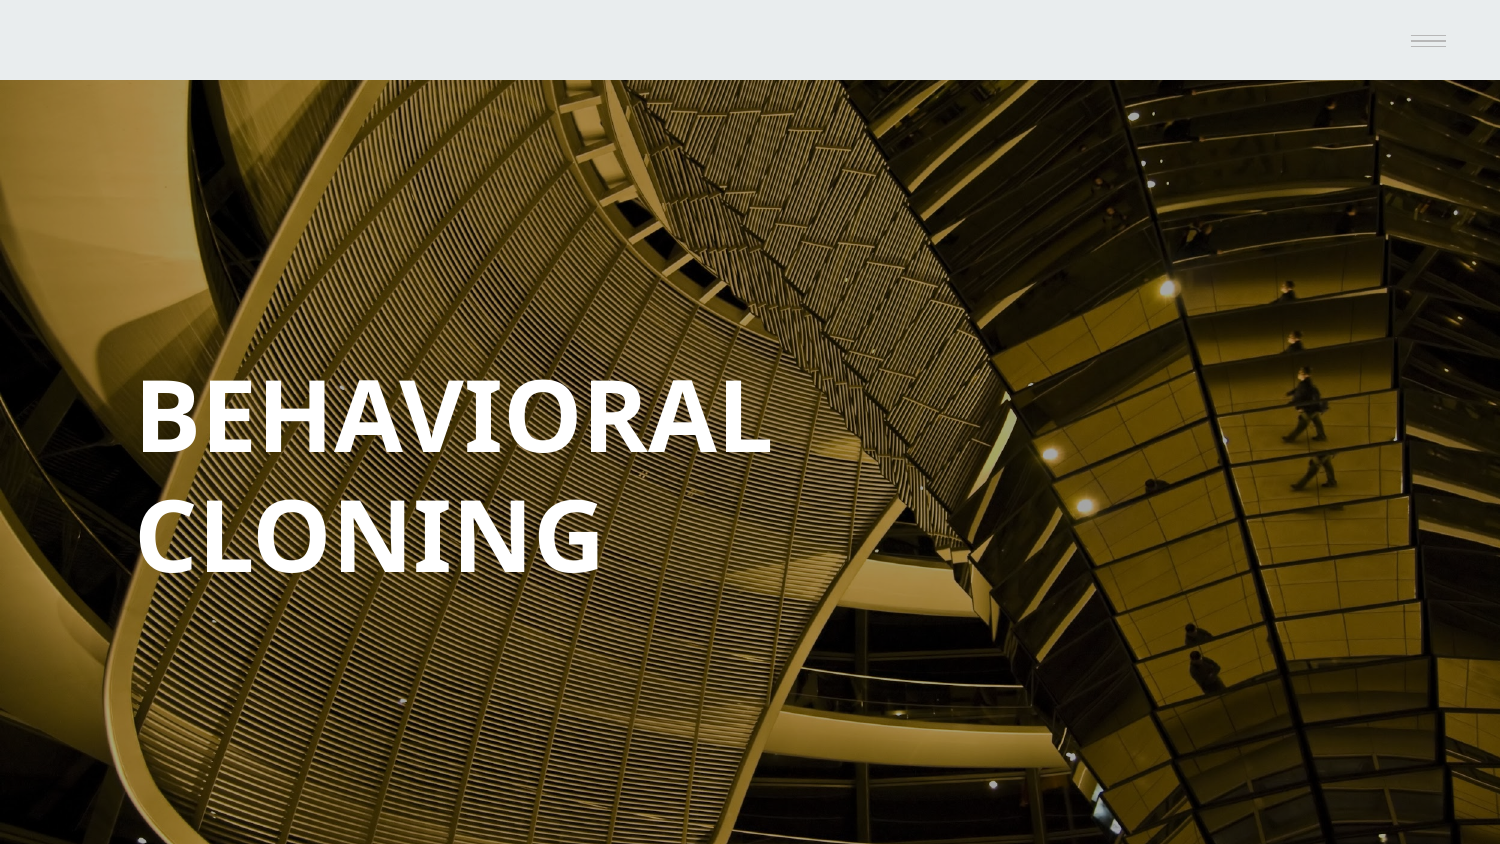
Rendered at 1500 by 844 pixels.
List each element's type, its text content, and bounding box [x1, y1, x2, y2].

picture [0, 80, 1500, 844]
title BEHAVIORAL CLONING [119, 337, 974, 587]
